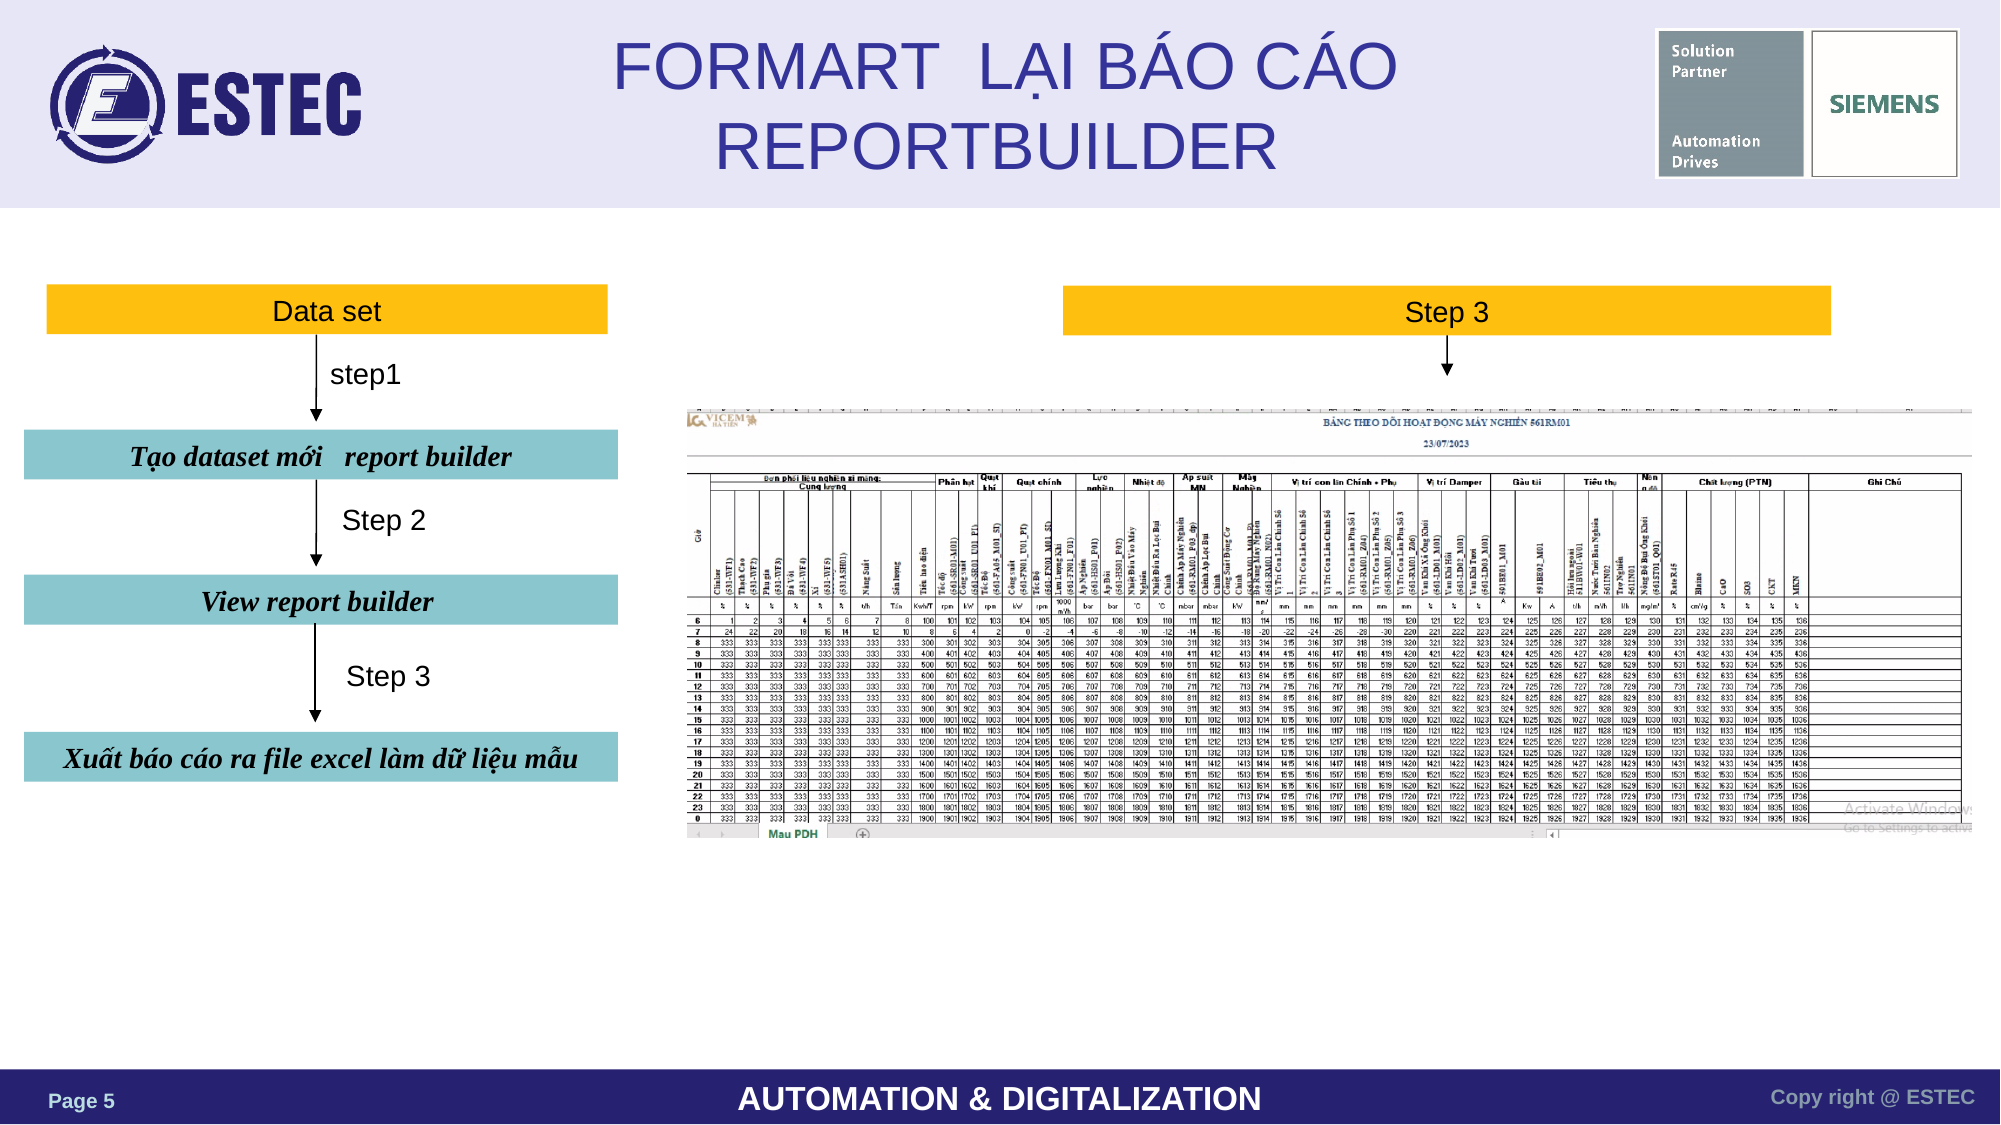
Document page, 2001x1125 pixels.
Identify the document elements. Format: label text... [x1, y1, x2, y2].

text_box Xuất báo cáo ra file excel làm dữ liệu mẫu [24, 731, 618, 782]
picture [1655, 28, 1960, 179]
text_box Tạo dataset mới report builder [24, 429, 618, 480]
text_box Step 3 [1063, 285, 1832, 336]
text_box Data set [46, 284, 608, 335]
text_box View report builder [24, 574, 618, 625]
text_box Step 2 [327, 494, 494, 544]
title FORMART LẠI BÁO CÁO REPORTBUILDER [368, 0, 1645, 207]
text_box Step 3 [331, 649, 474, 700]
picture [686, 408, 1973, 838]
picture [3, 43, 368, 164]
text_box step1 [322, 347, 474, 398]
